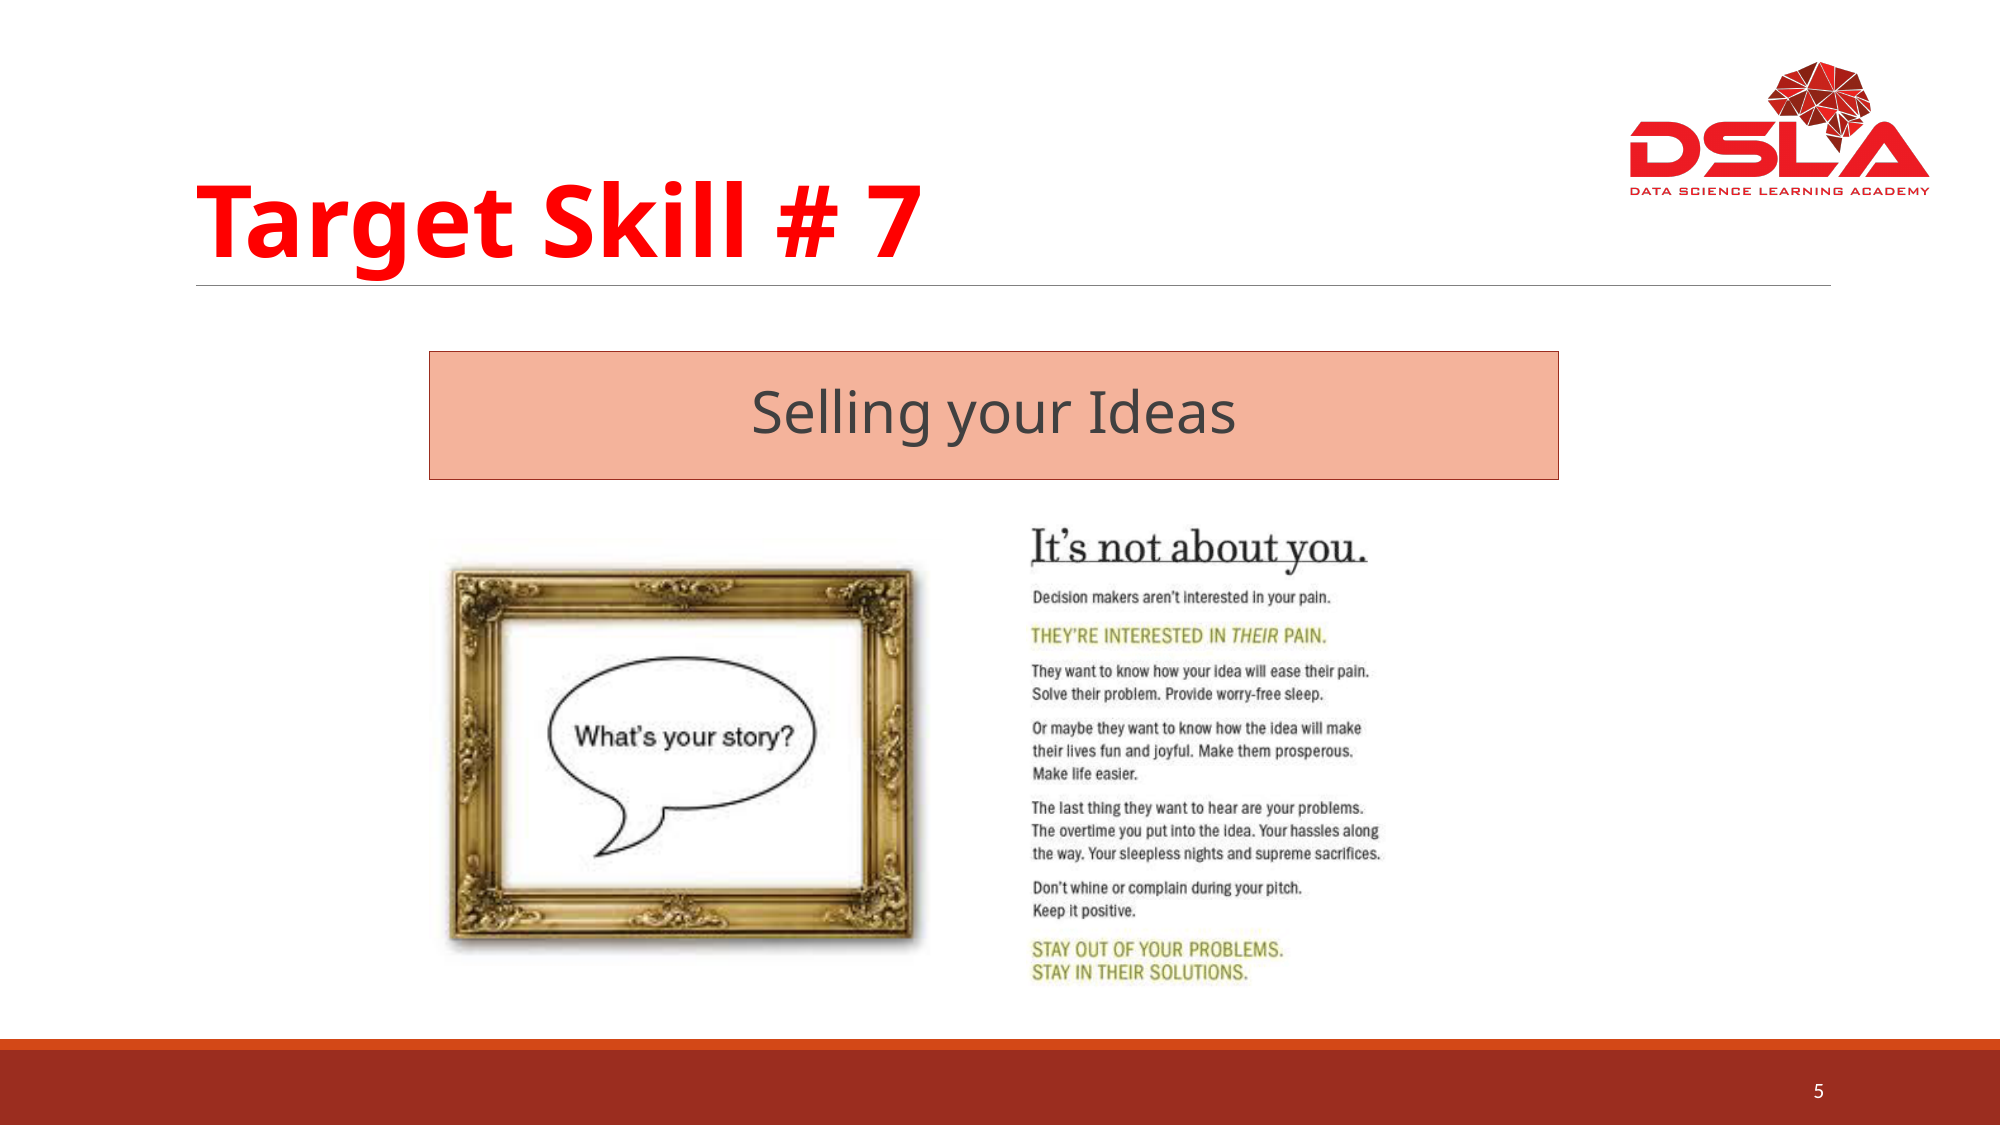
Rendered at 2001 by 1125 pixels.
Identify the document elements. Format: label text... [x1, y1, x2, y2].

picture [1605, 16, 1973, 242]
list Selling your Ideas [429, 351, 1559, 480]
picture [1025, 513, 1387, 992]
slide_number 5 [1624, 1059, 1840, 1120]
title Target Skill # 7 [180, 47, 1830, 285]
picture [429, 538, 943, 967]
